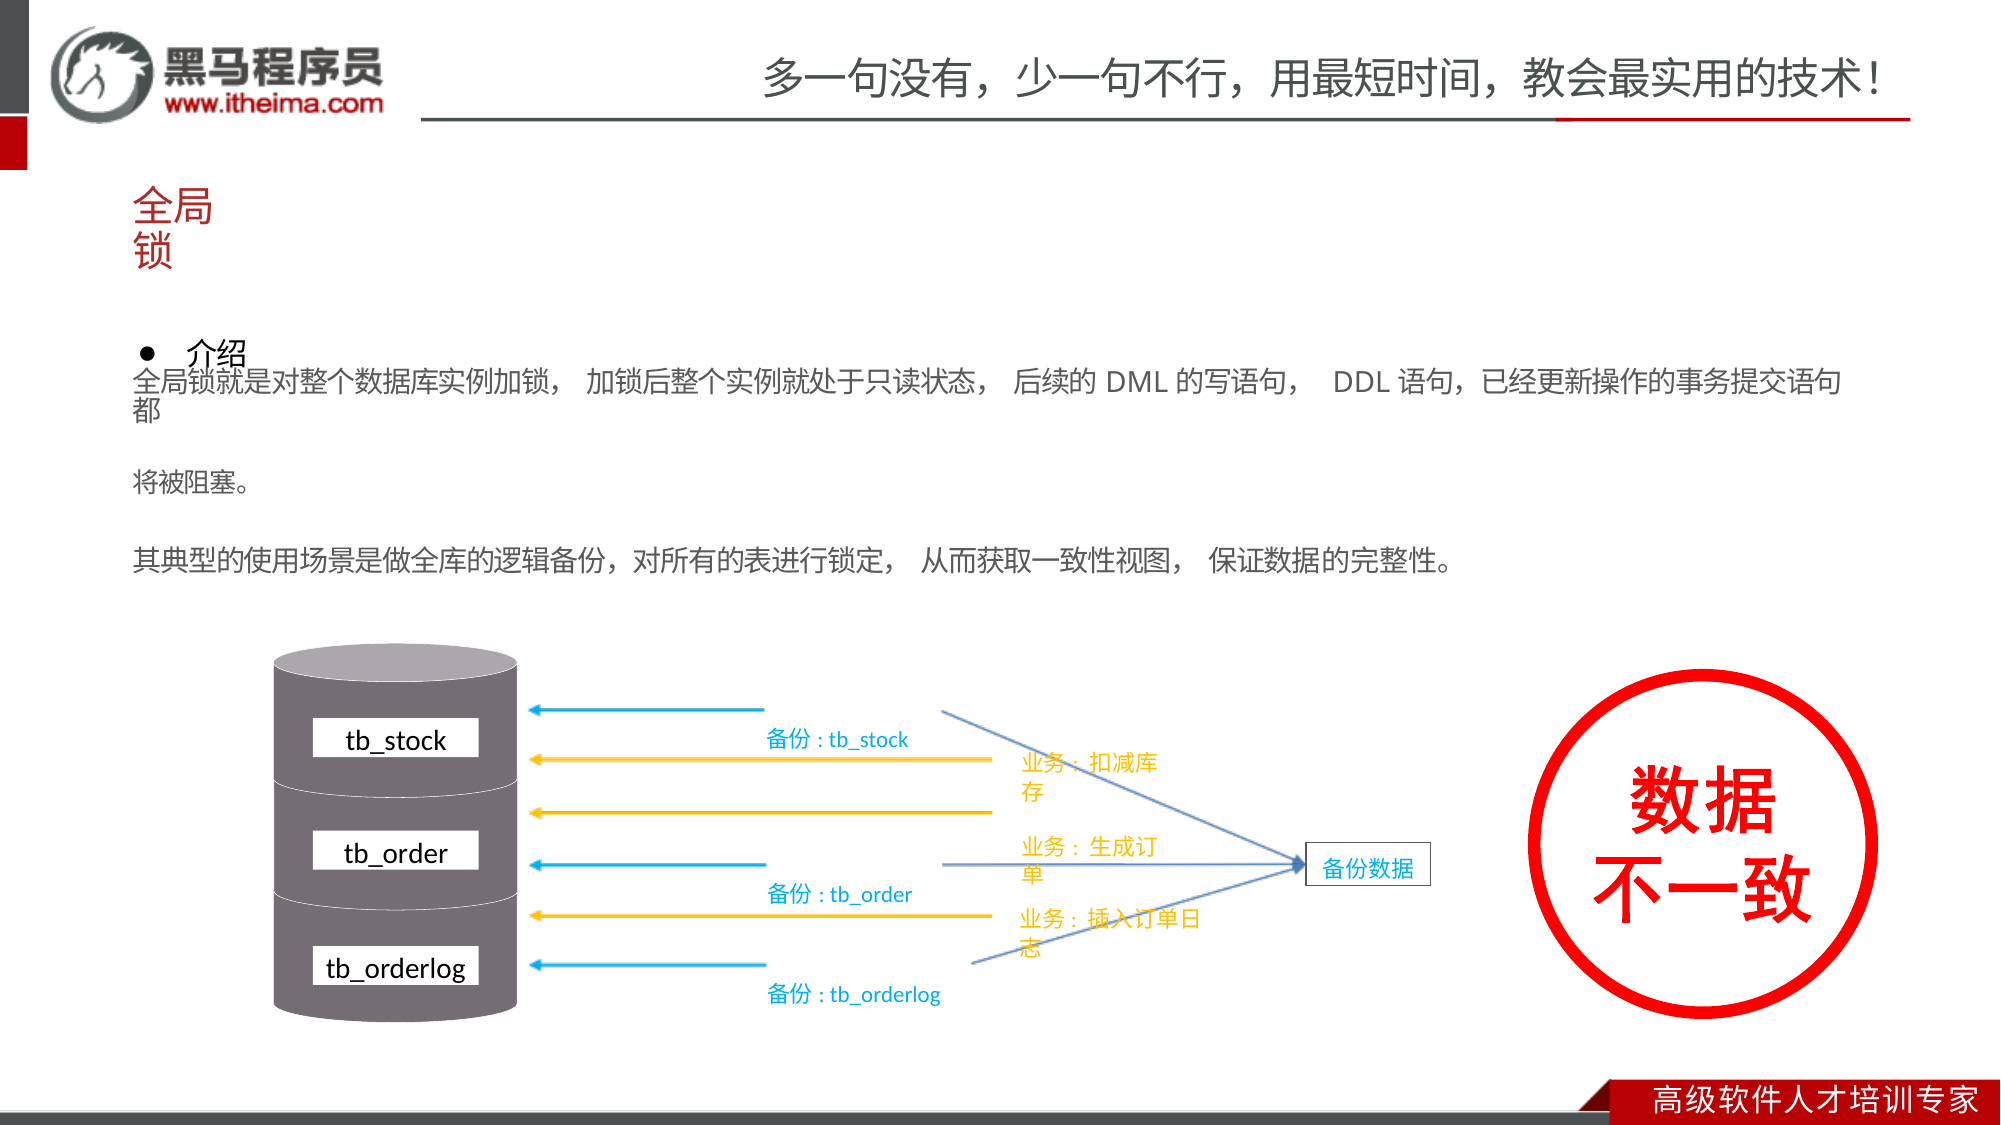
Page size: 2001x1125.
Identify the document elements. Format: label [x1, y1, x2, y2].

text_box [273, 642, 519, 1023]
picture [0, 1079, 1649, 1125]
text_box [525, 696, 928, 728]
picture [0, 0, 29, 170]
picture [528, 859, 768, 873]
picture [50, 26, 384, 124]
picture [528, 958, 768, 972]
text_box [759, 53, 1929, 106]
text_box [1649, 1079, 2000, 1125]
picture [528, 709, 1307, 966]
text_box [420, 117, 1911, 122]
text_box [130, 366, 1854, 550]
text_box [130, 182, 257, 329]
picture [527, 704, 766, 718]
text_box [526, 851, 929, 883]
table_header [1307, 843, 1430, 885]
text_box [526, 951, 957, 983]
text_box [1527, 668, 1878, 1019]
